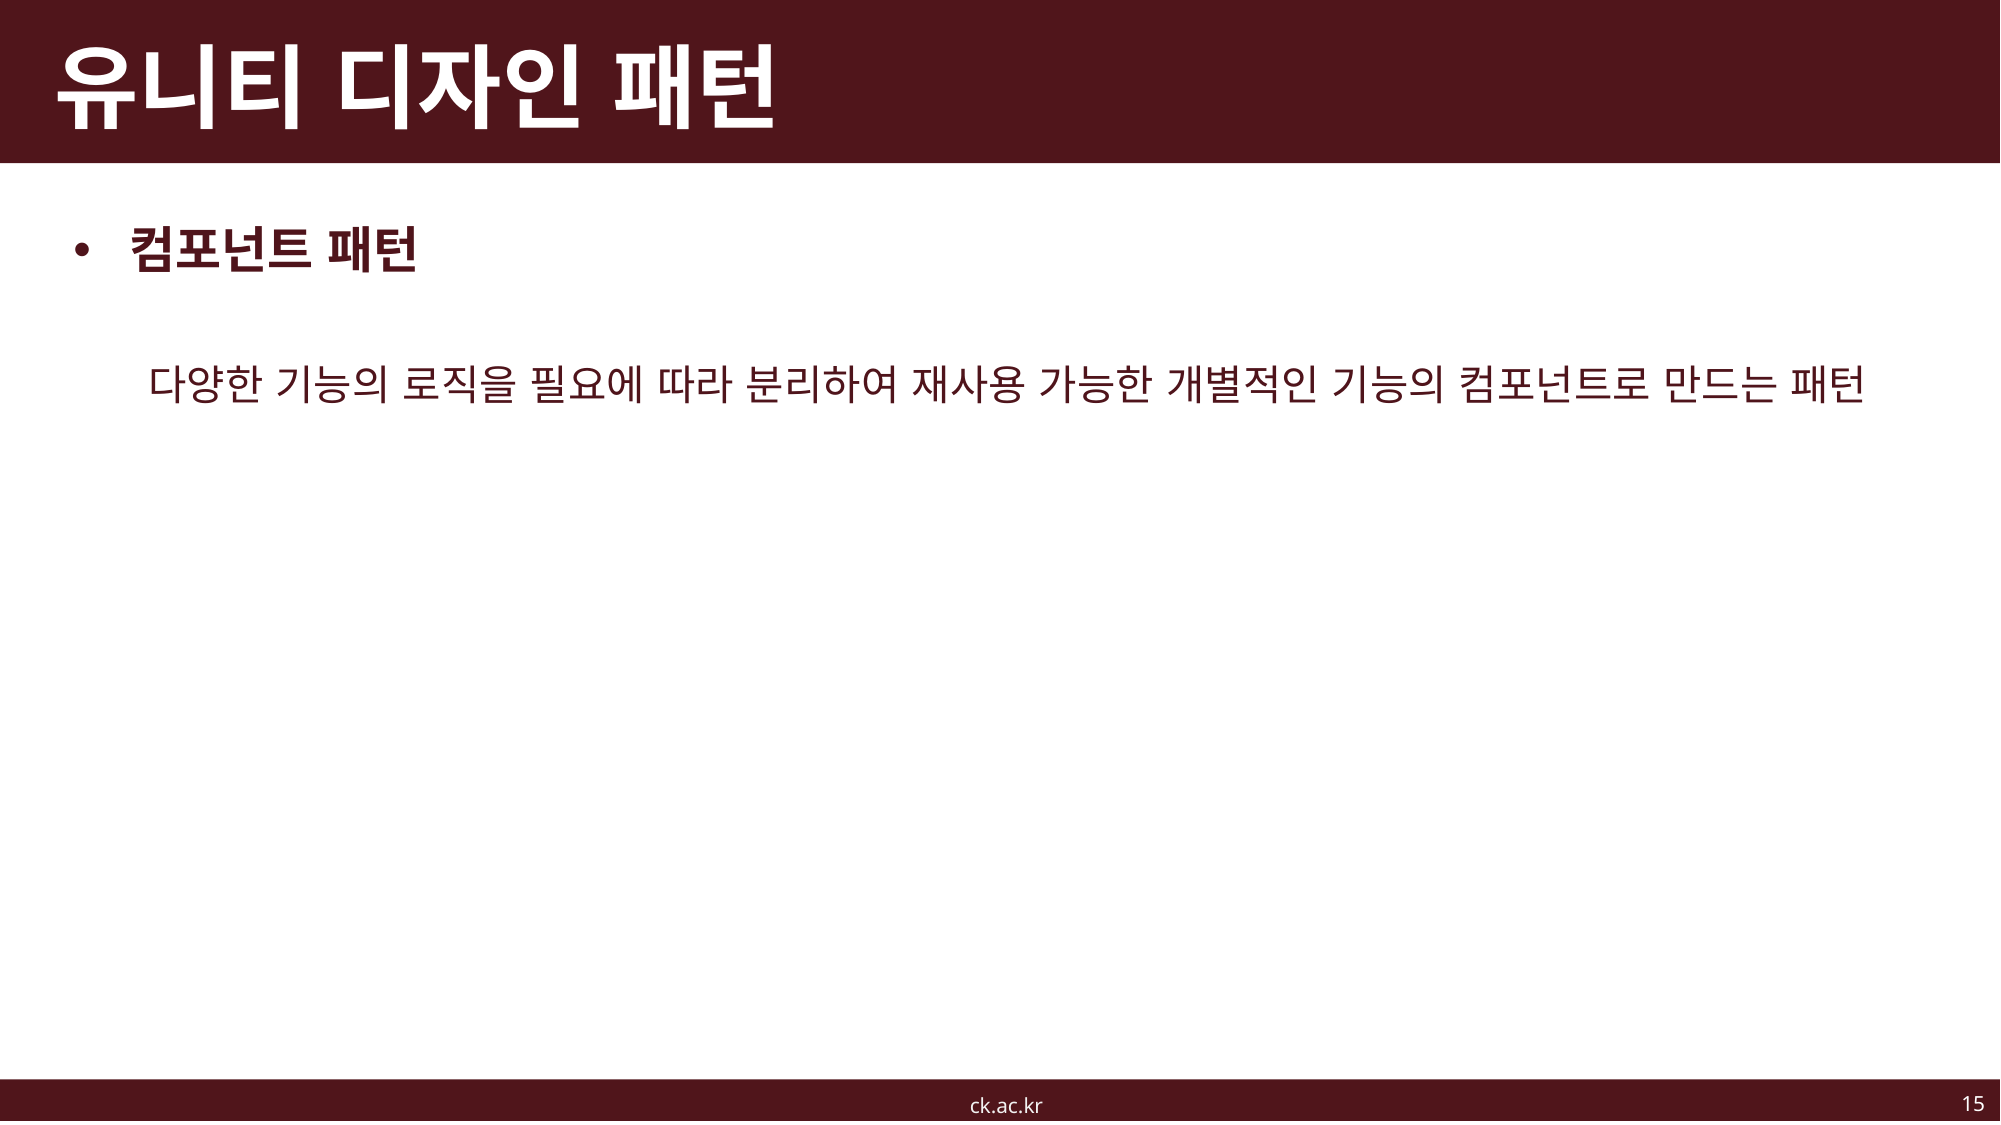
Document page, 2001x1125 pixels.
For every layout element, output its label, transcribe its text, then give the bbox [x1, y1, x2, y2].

text_box 컴포넌트 패턴 다양한 기능의 로직을 필요에 따라 분리하여 재사용 가능한 개별적인 기능의 컴포넌트로 만드는 패턴 [58, 211, 1952, 417]
slide_number 15 [1911, 1083, 2000, 1125]
footer ck.ac.kr [949, 1084, 1064, 1125]
title 유니티 디자인 패턴 [39, 34, 1289, 149]
